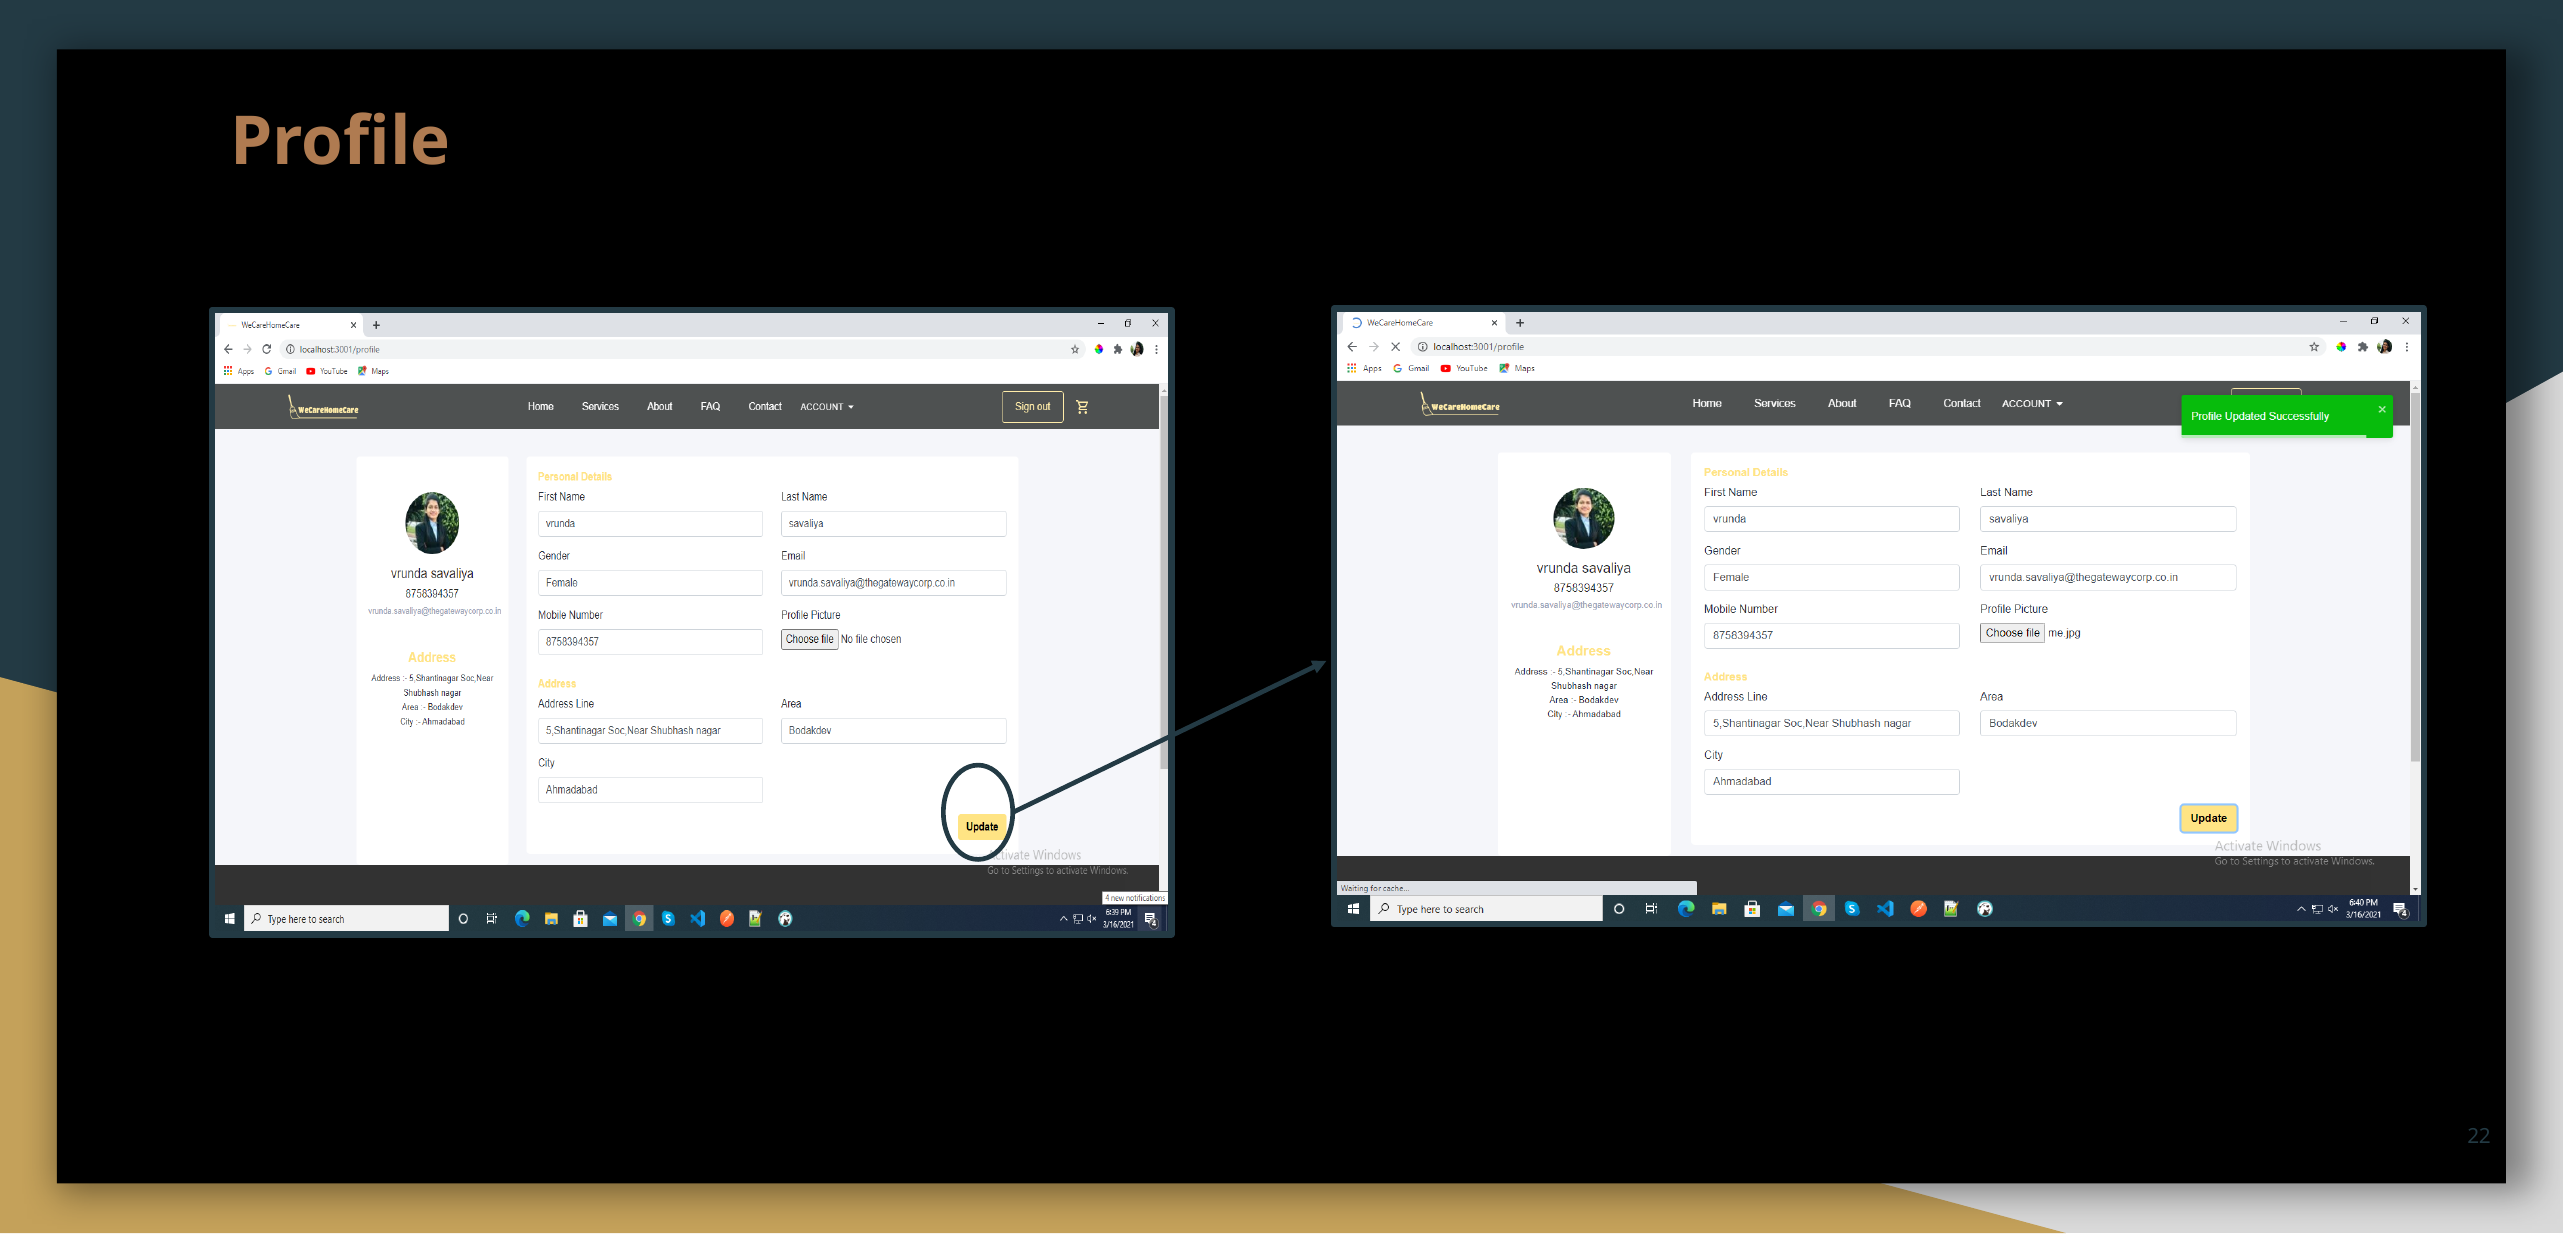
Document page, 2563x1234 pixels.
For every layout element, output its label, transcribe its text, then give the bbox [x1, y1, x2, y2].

text_box 22 [2351, 1089, 2506, 1184]
text_box Profile [215, 81, 2319, 193]
text_box [1174, 660, 1327, 735]
picture [1336, 311, 2421, 922]
picture [214, 312, 1169, 932]
